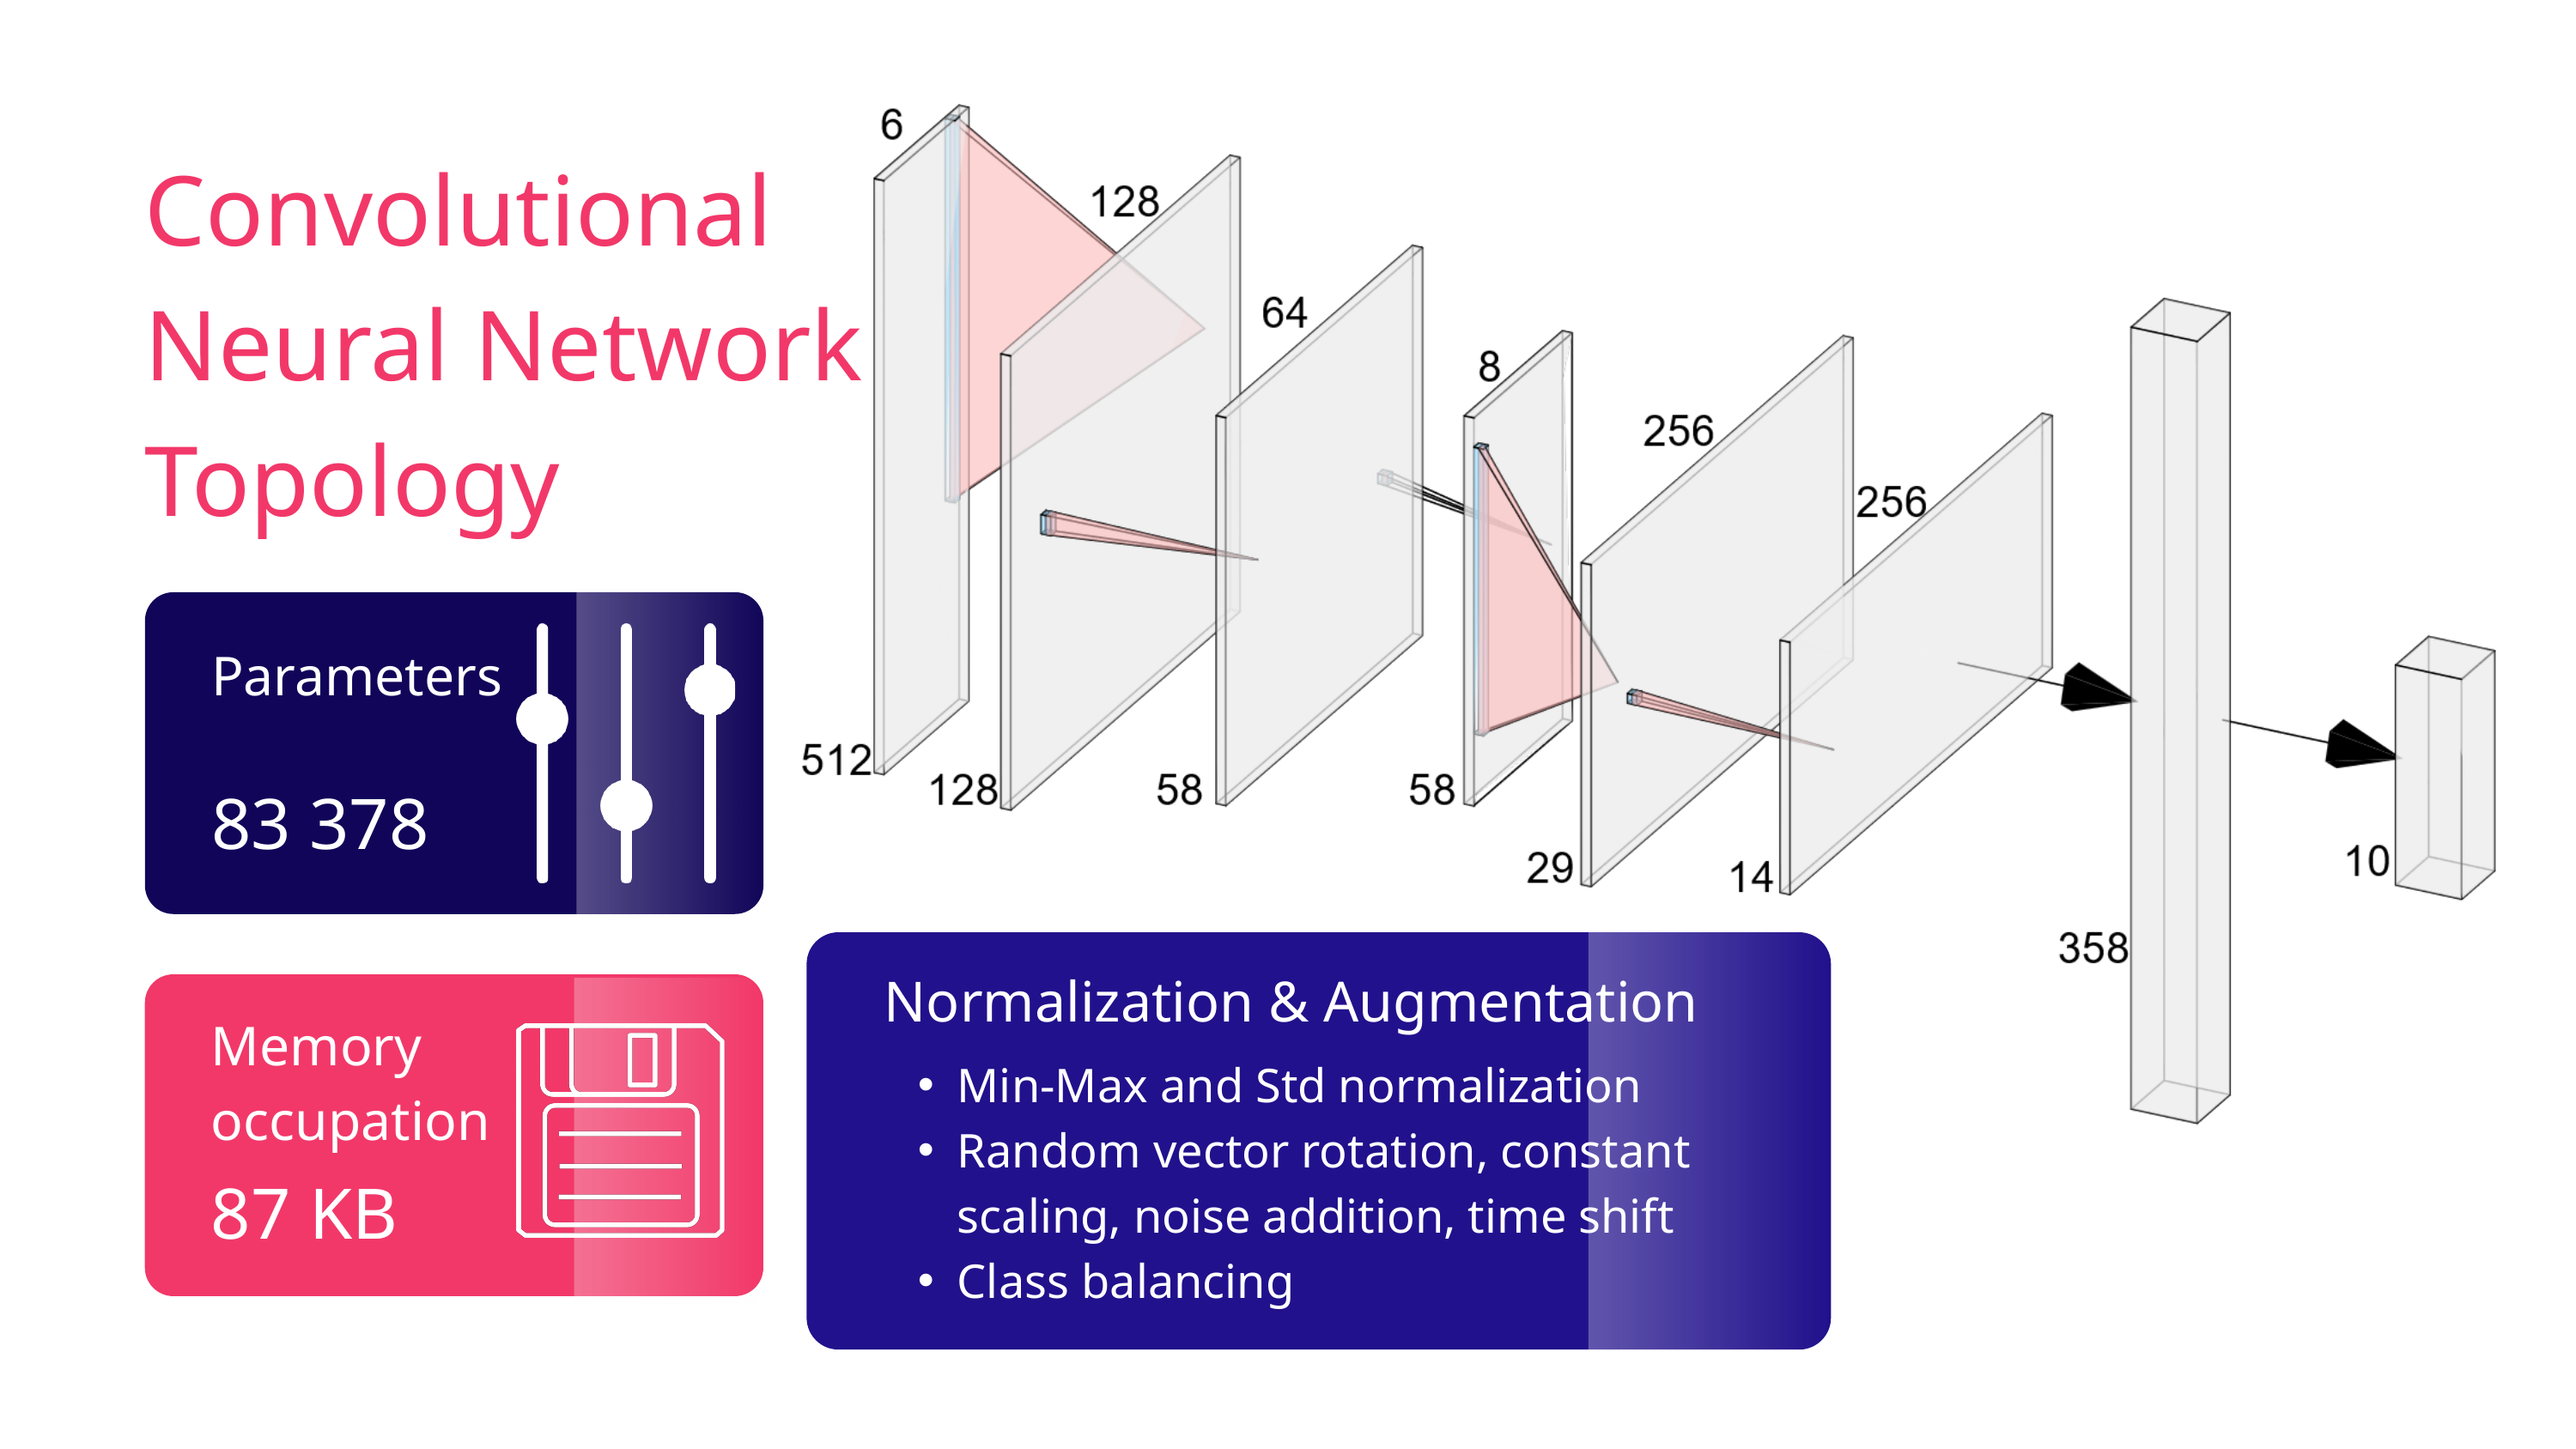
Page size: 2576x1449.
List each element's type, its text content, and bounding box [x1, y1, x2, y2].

text_box [576, 588, 766, 595]
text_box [806, 931, 1832, 1350]
text_box Convolutional Neural Network Topology [144, 130, 793, 536]
text_box [793, 89, 2538, 1178]
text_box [144, 973, 764, 1297]
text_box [144, 591, 764, 914]
